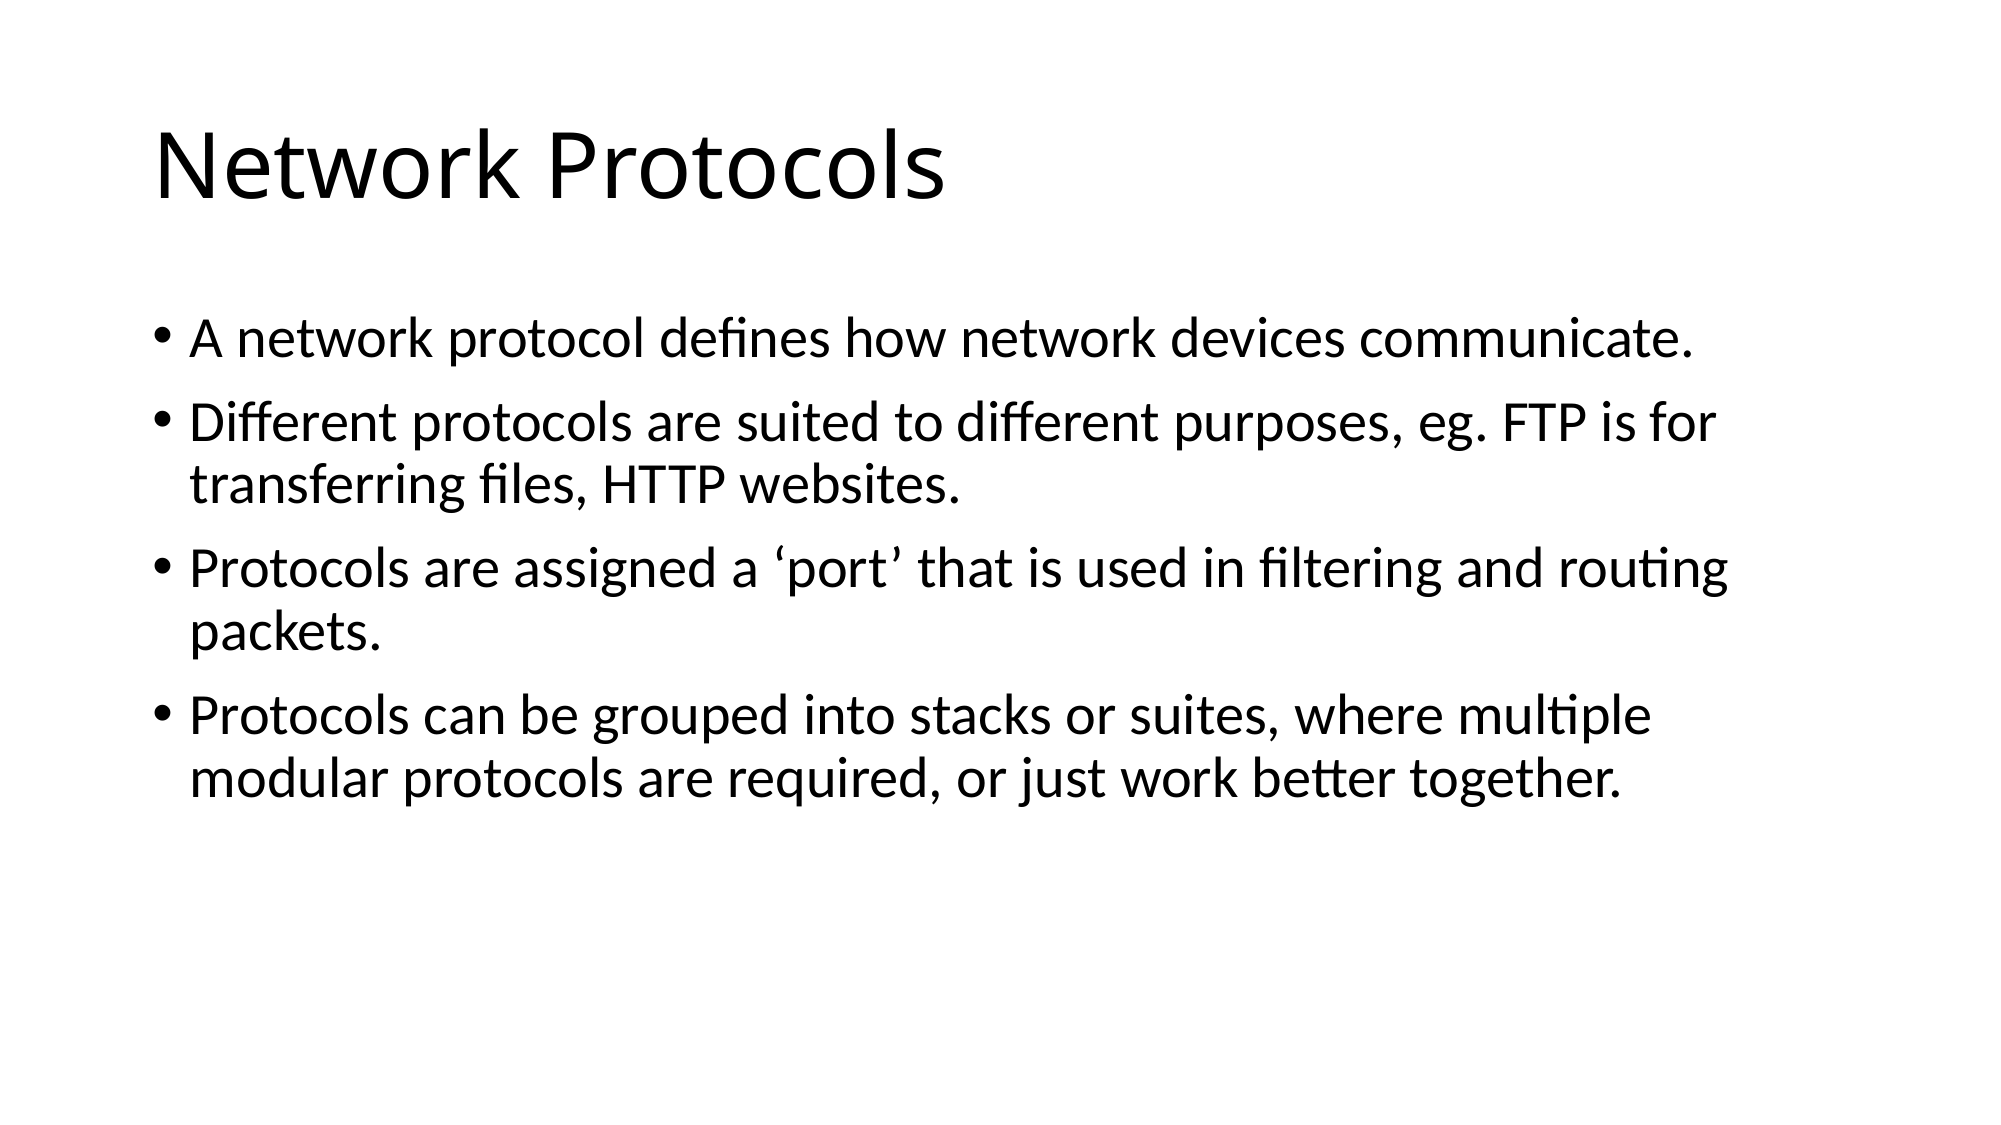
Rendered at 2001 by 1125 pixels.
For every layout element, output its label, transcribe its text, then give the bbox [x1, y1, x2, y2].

title Network Protocols [137, 59, 1863, 278]
list A network protocol defines how network devices communicate. Different protocols are suited to different purposes, eg. FTP is for transferring files, HTTP websites. Protocols are assigned a ‘port’ that is used in filtering and routing packets. Protocols can be grouped into stacks or suites, where multiple modular protocols are required, or just work better together. [137, 299, 1863, 1014]
